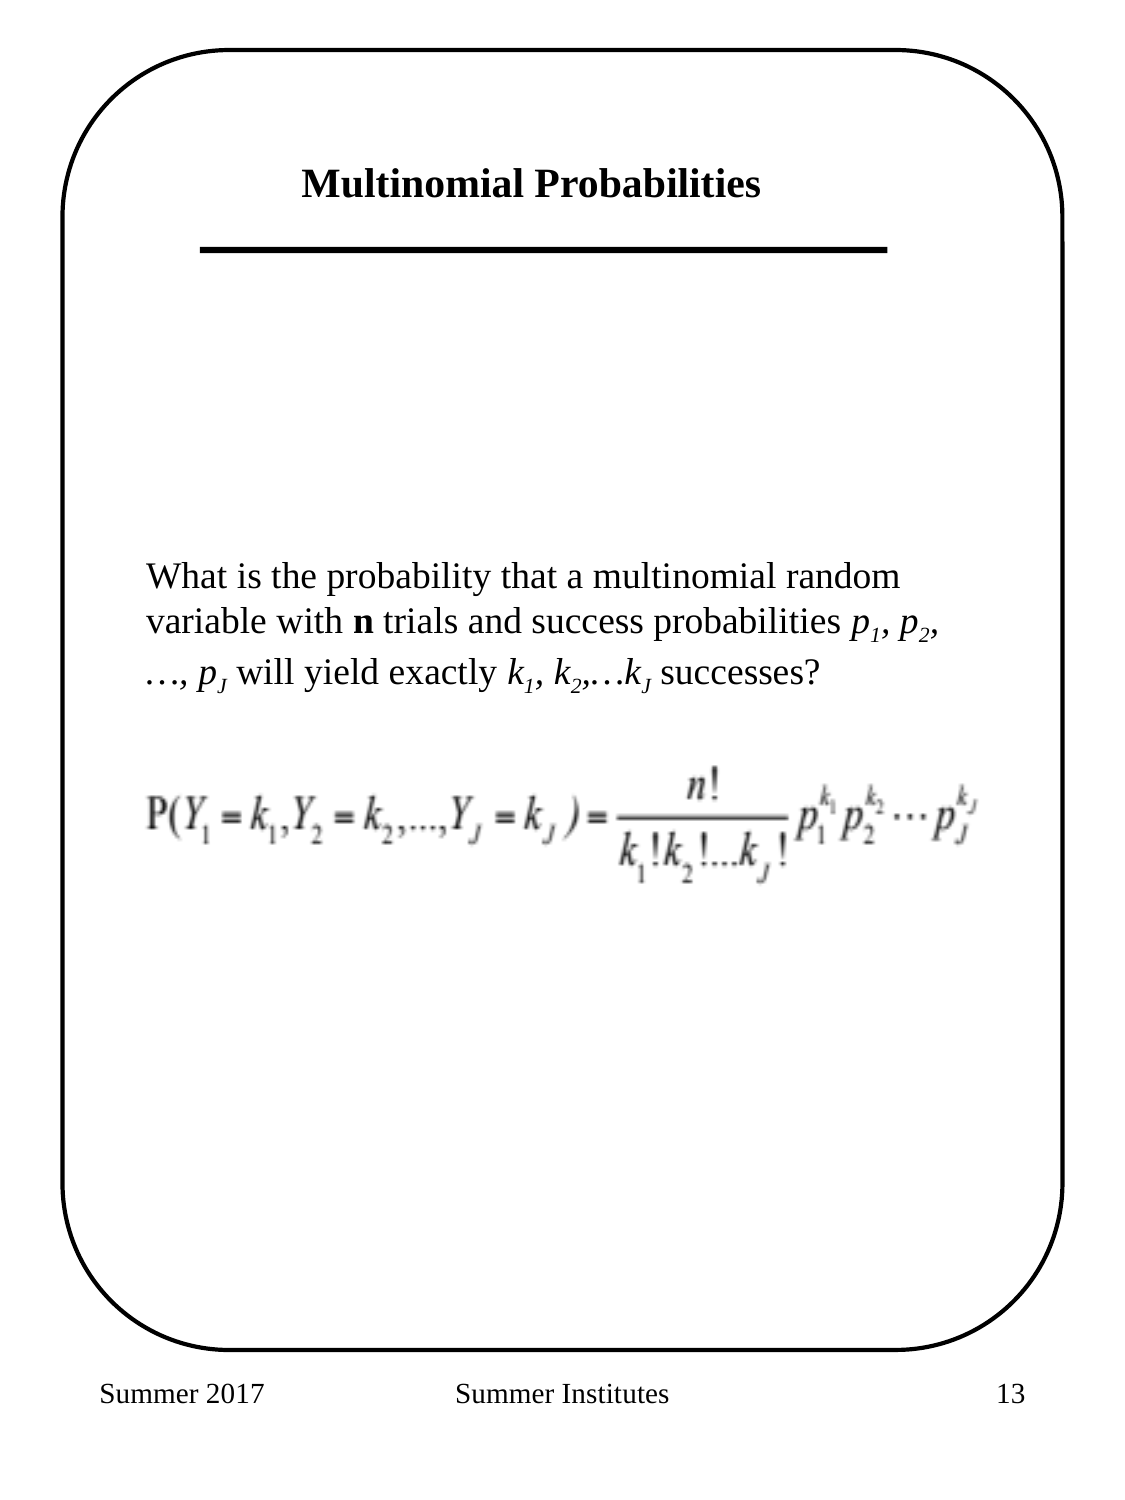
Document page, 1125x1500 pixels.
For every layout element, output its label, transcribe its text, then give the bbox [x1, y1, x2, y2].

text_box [141, 749, 984, 887]
slide_number 75 [806, 1366, 1041, 1467]
footer Summer Institutes [384, 1366, 741, 1467]
slide_number Summer 2017 [84, 1366, 319, 1467]
text_box Multinomial Probabilities [237, 148, 825, 214]
text_box What is the probability that a multinomial random variable with n trials and success probabilities p1, p2, …, pJ will yield exactly k1, k2,…kJ successes? [131, 543, 994, 706]
